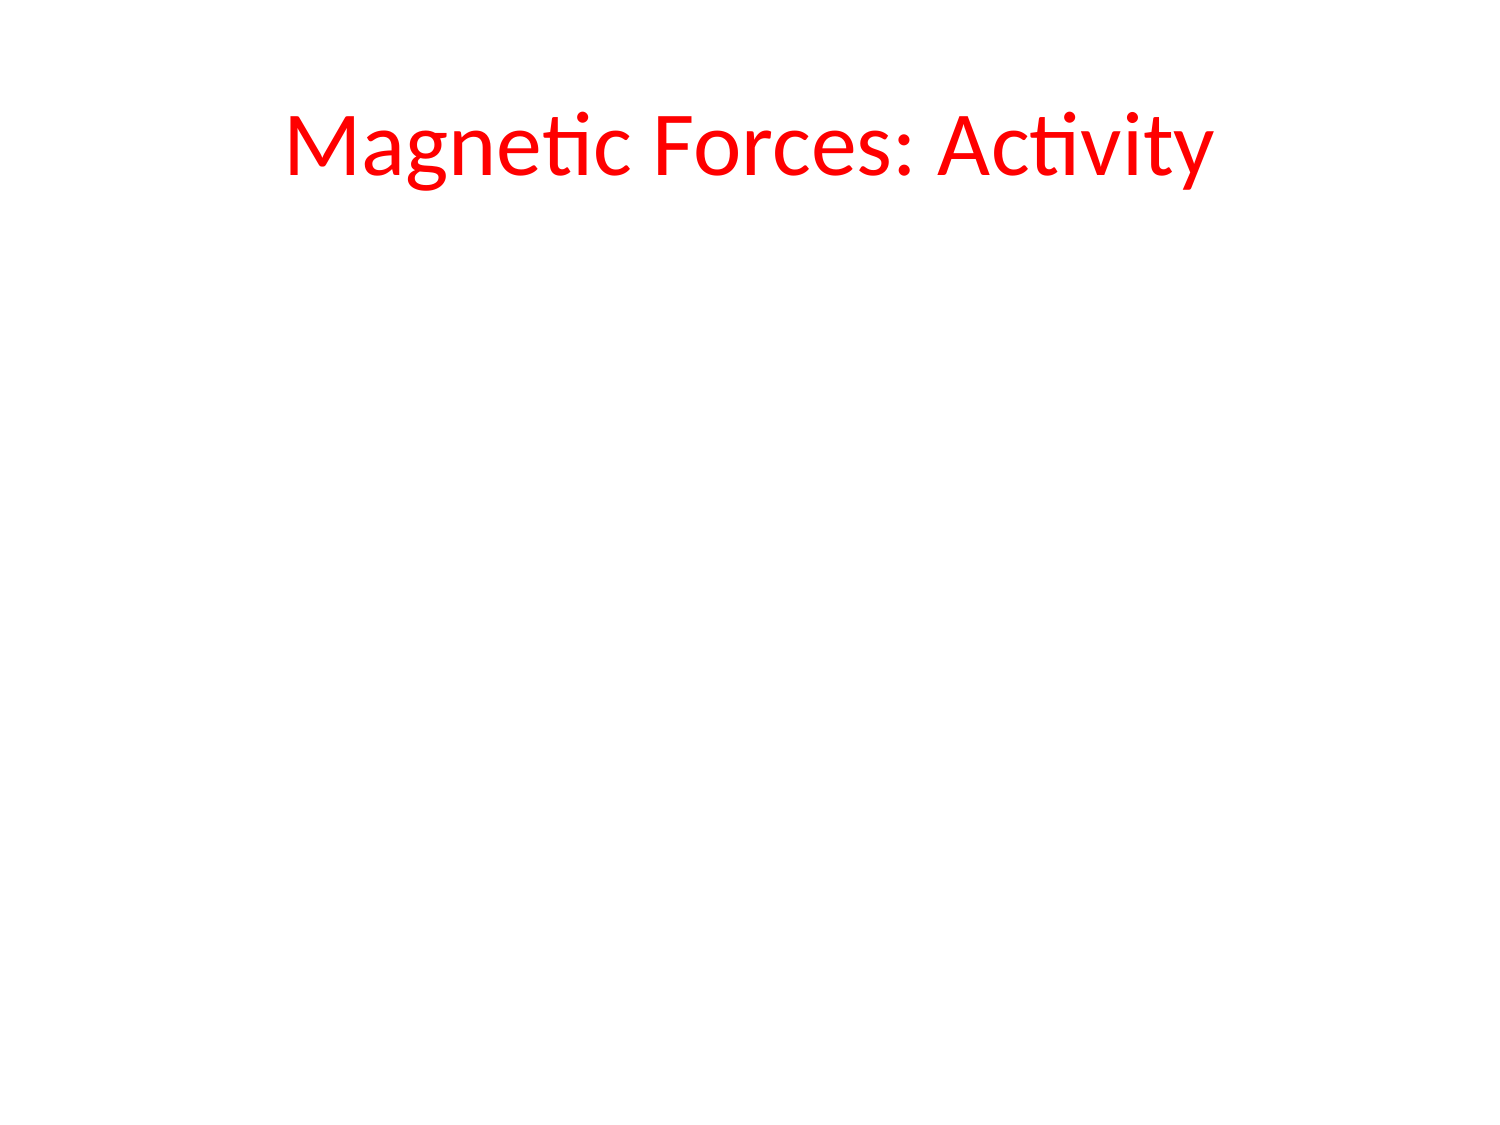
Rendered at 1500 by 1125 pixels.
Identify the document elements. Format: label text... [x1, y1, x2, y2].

title Magnetic Forces: Activity [75, 45, 1425, 233]
